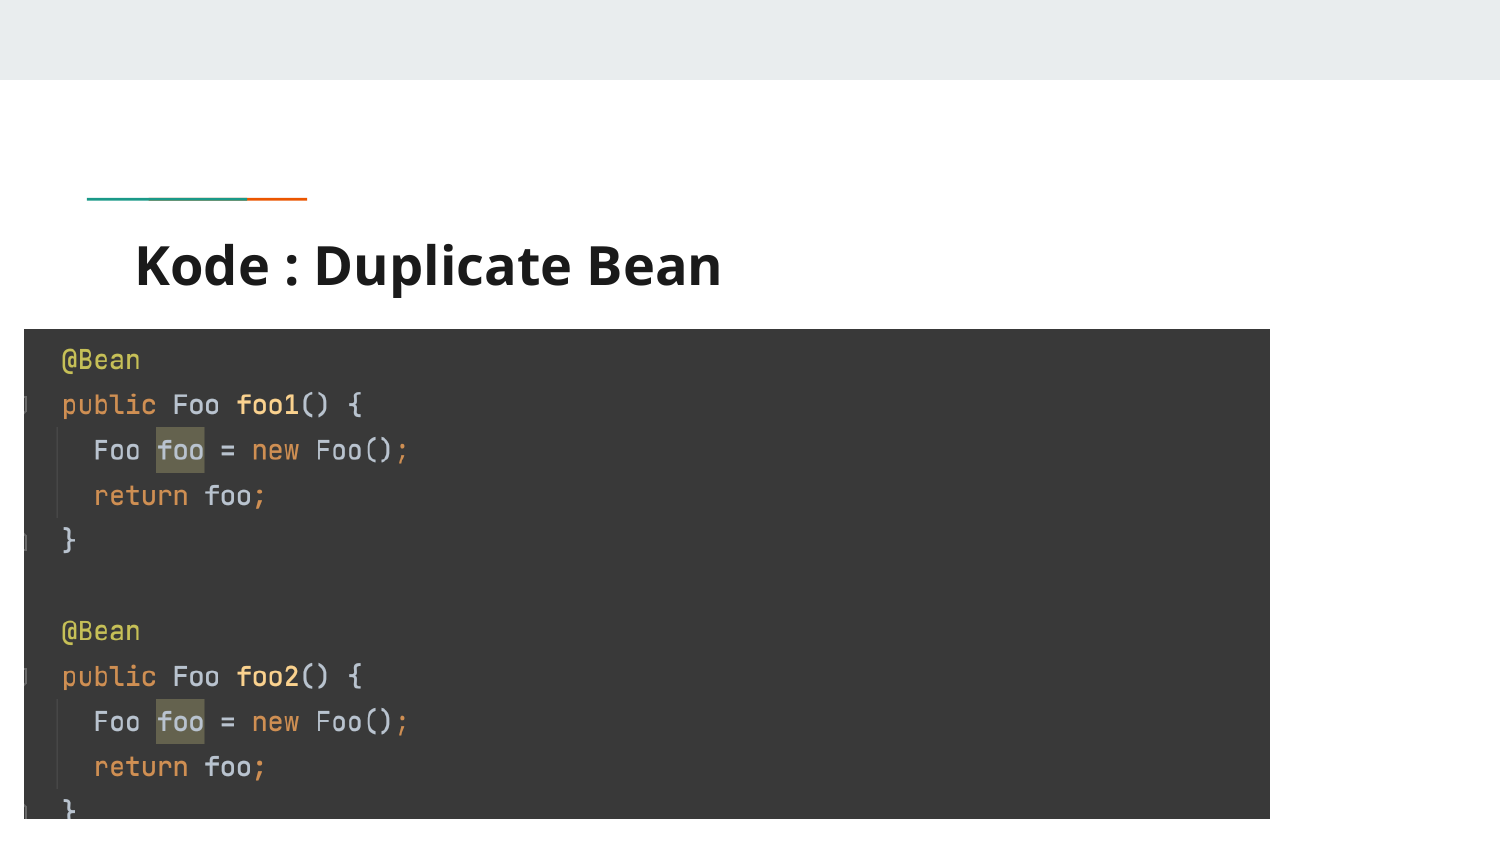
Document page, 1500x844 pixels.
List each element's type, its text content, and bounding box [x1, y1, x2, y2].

title Kode : Duplicate Bean [119, 216, 1381, 305]
picture [24, 328, 1271, 819]
